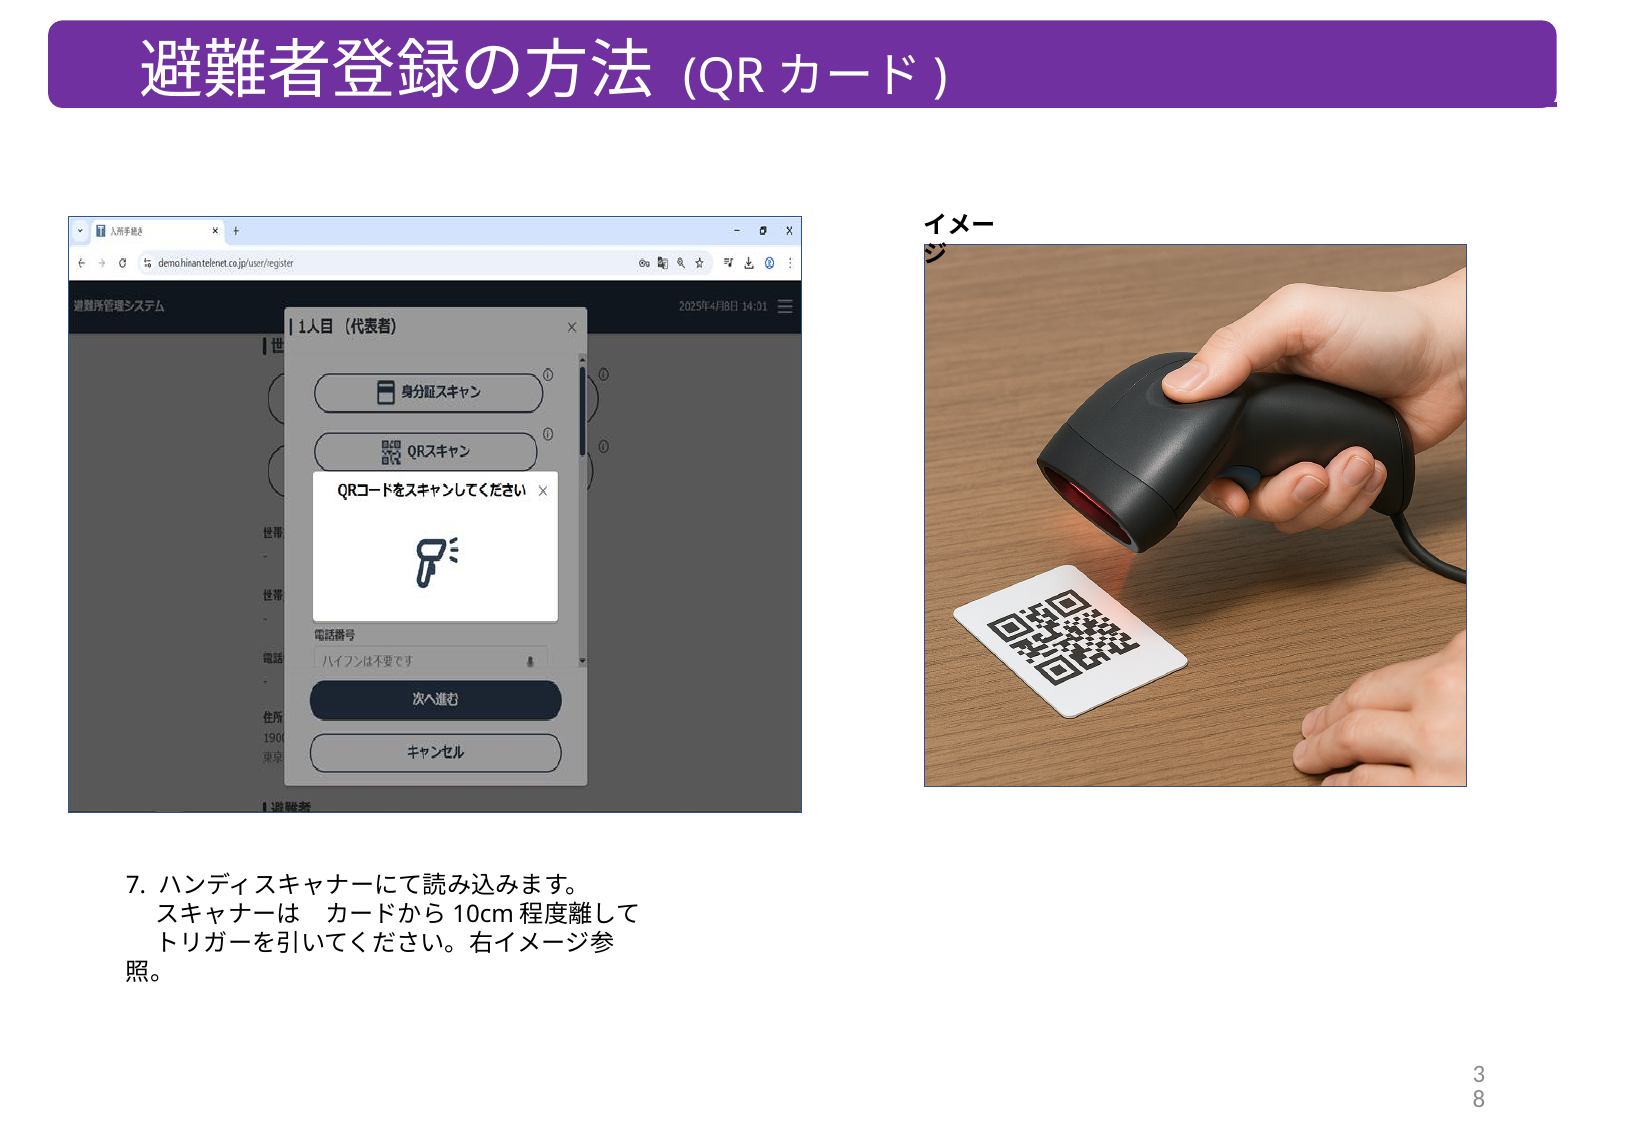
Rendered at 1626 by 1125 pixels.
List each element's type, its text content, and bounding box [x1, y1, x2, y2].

slide_number 37 [1457, 738, 1501, 1125]
text_box イメージ [905, 198, 1038, 250]
text_box 7. ハンディスキャナーにて読み込みます。 スキャナーは カードから10cm程度離して トリガーを引いてください。右イメージ参照。 [101, 852, 687, 1032]
title 避難者登録の方法 (QRカード) [123, 35, 1502, 107]
picture [924, 244, 1467, 787]
picture [68, 216, 803, 813]
